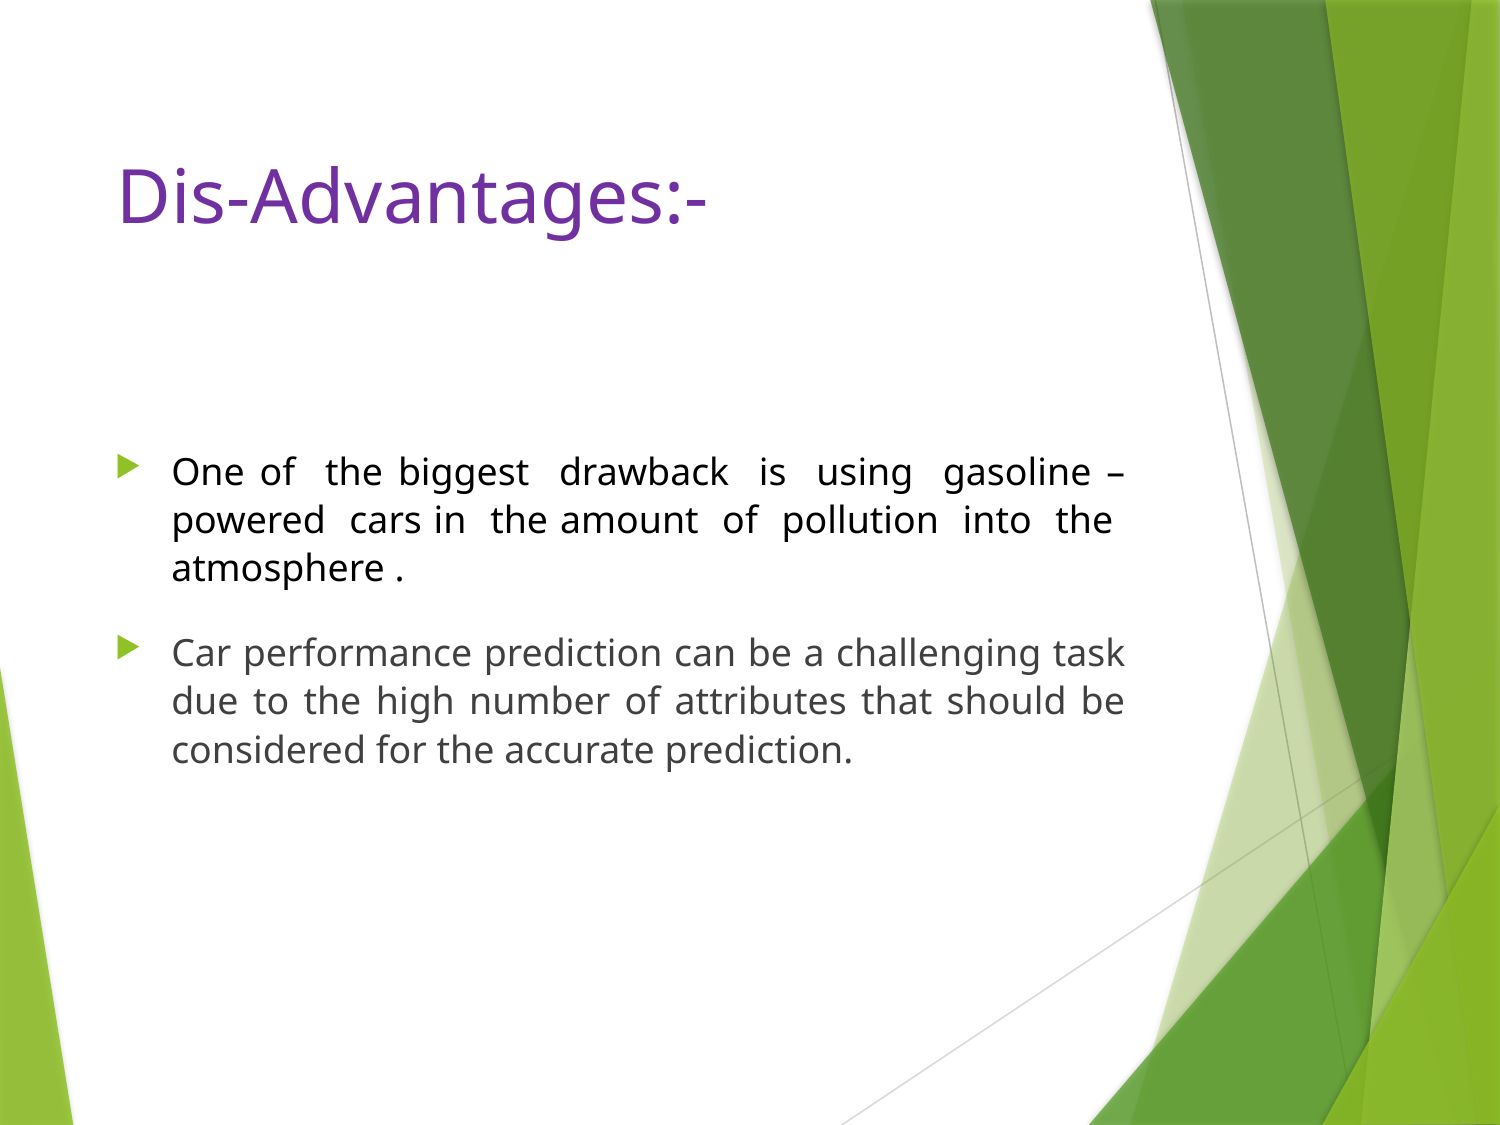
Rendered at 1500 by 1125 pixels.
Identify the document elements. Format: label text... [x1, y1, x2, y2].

title Dis-Advantages:- [101, 140, 1143, 358]
list One of the biggest drawback is using gasoline –powered cars in the amount of pollution into the atmosphere . Car performance prediction can be a challenging task due to the high number of attributes that should be considered for the accurate prediction. [99, 354, 1142, 992]
